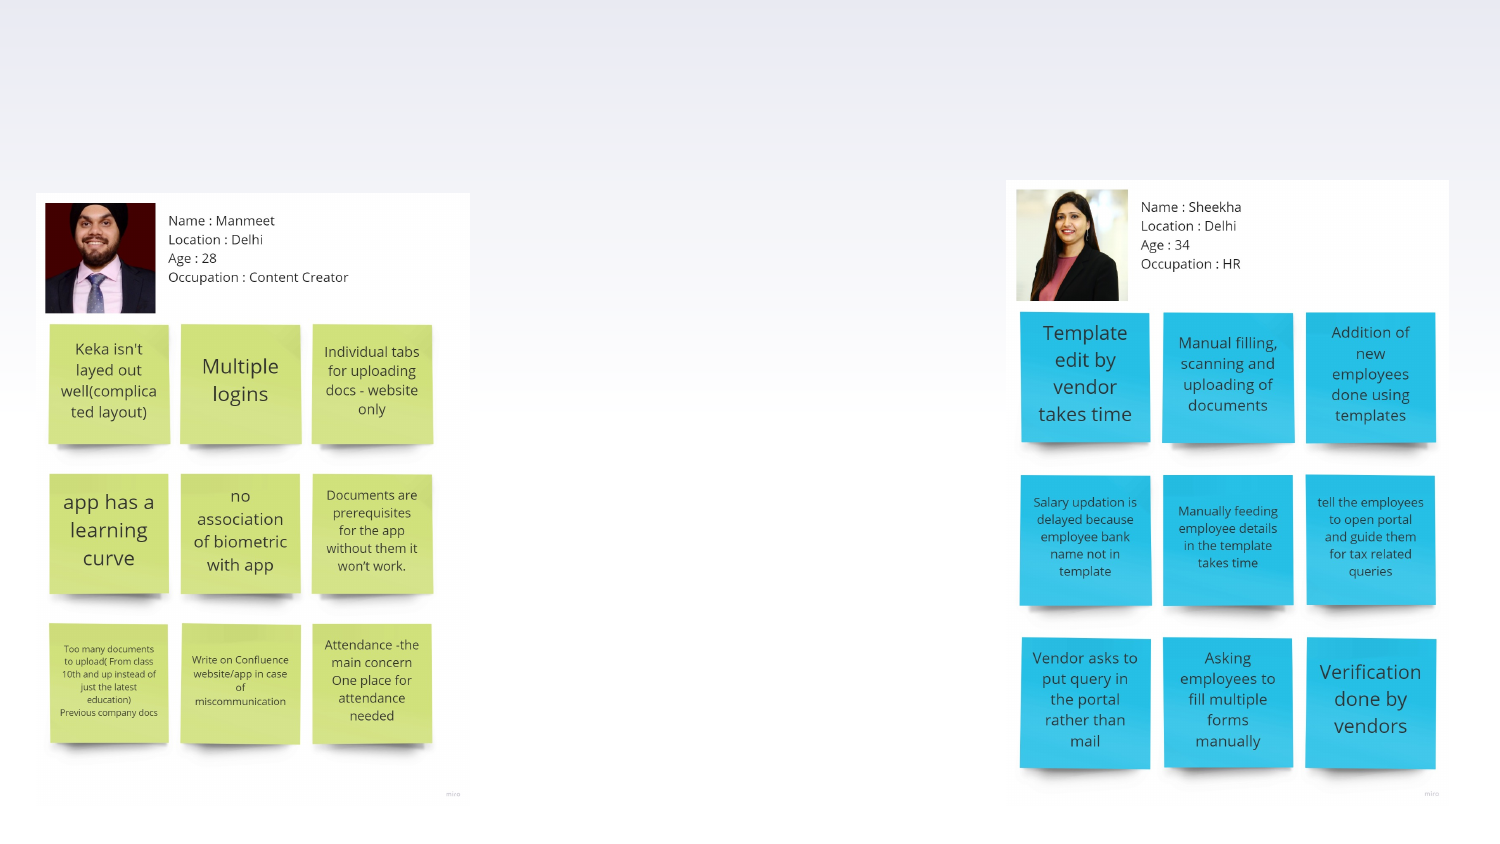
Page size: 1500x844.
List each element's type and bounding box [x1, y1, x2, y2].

picture [36, 193, 471, 807]
picture [1006, 180, 1450, 807]
